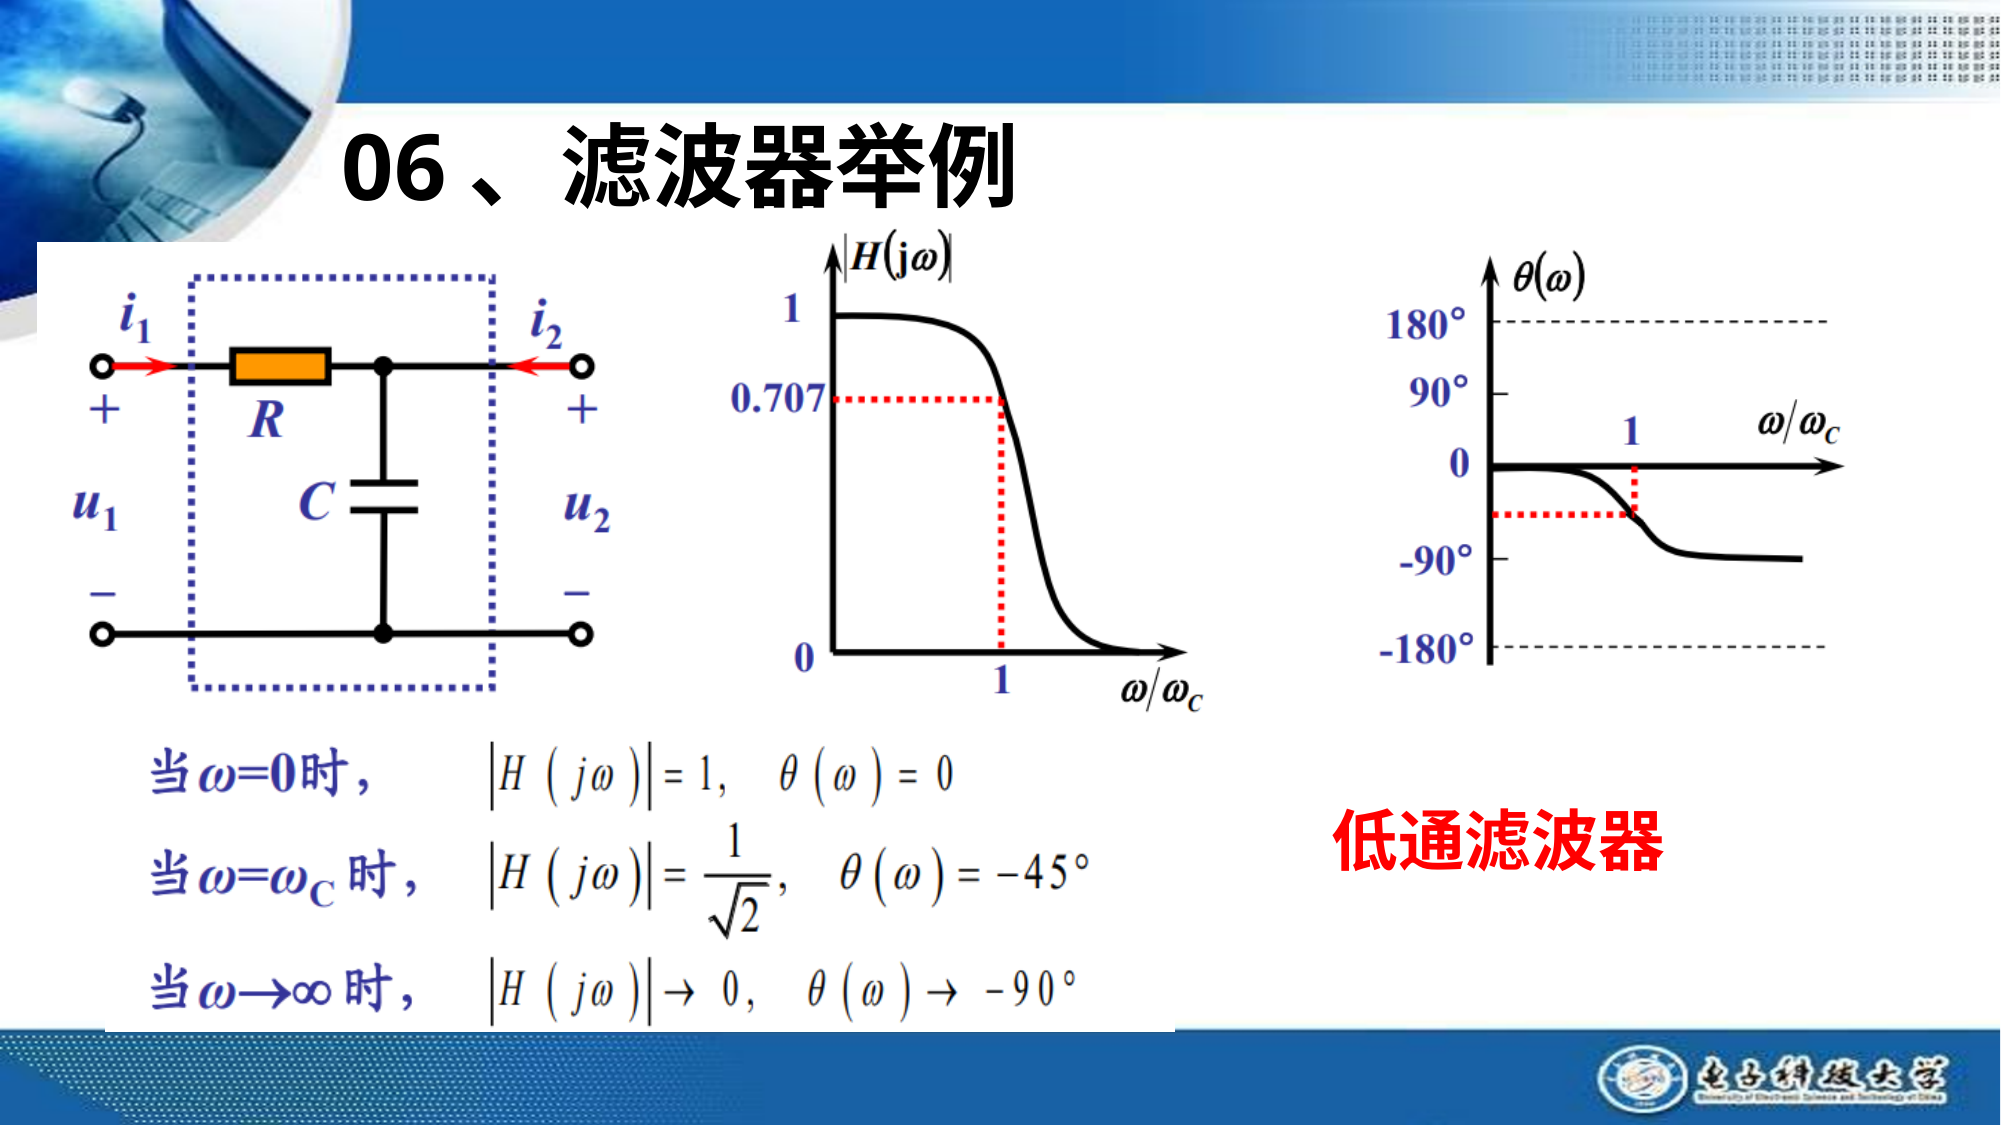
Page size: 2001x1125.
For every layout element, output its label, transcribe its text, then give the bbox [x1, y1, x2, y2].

text_box 低通滤波器 [1316, 791, 2000, 886]
text_box 06、滤波器举例 [326, 101, 1674, 227]
picture [0, 0, 2001, 1125]
